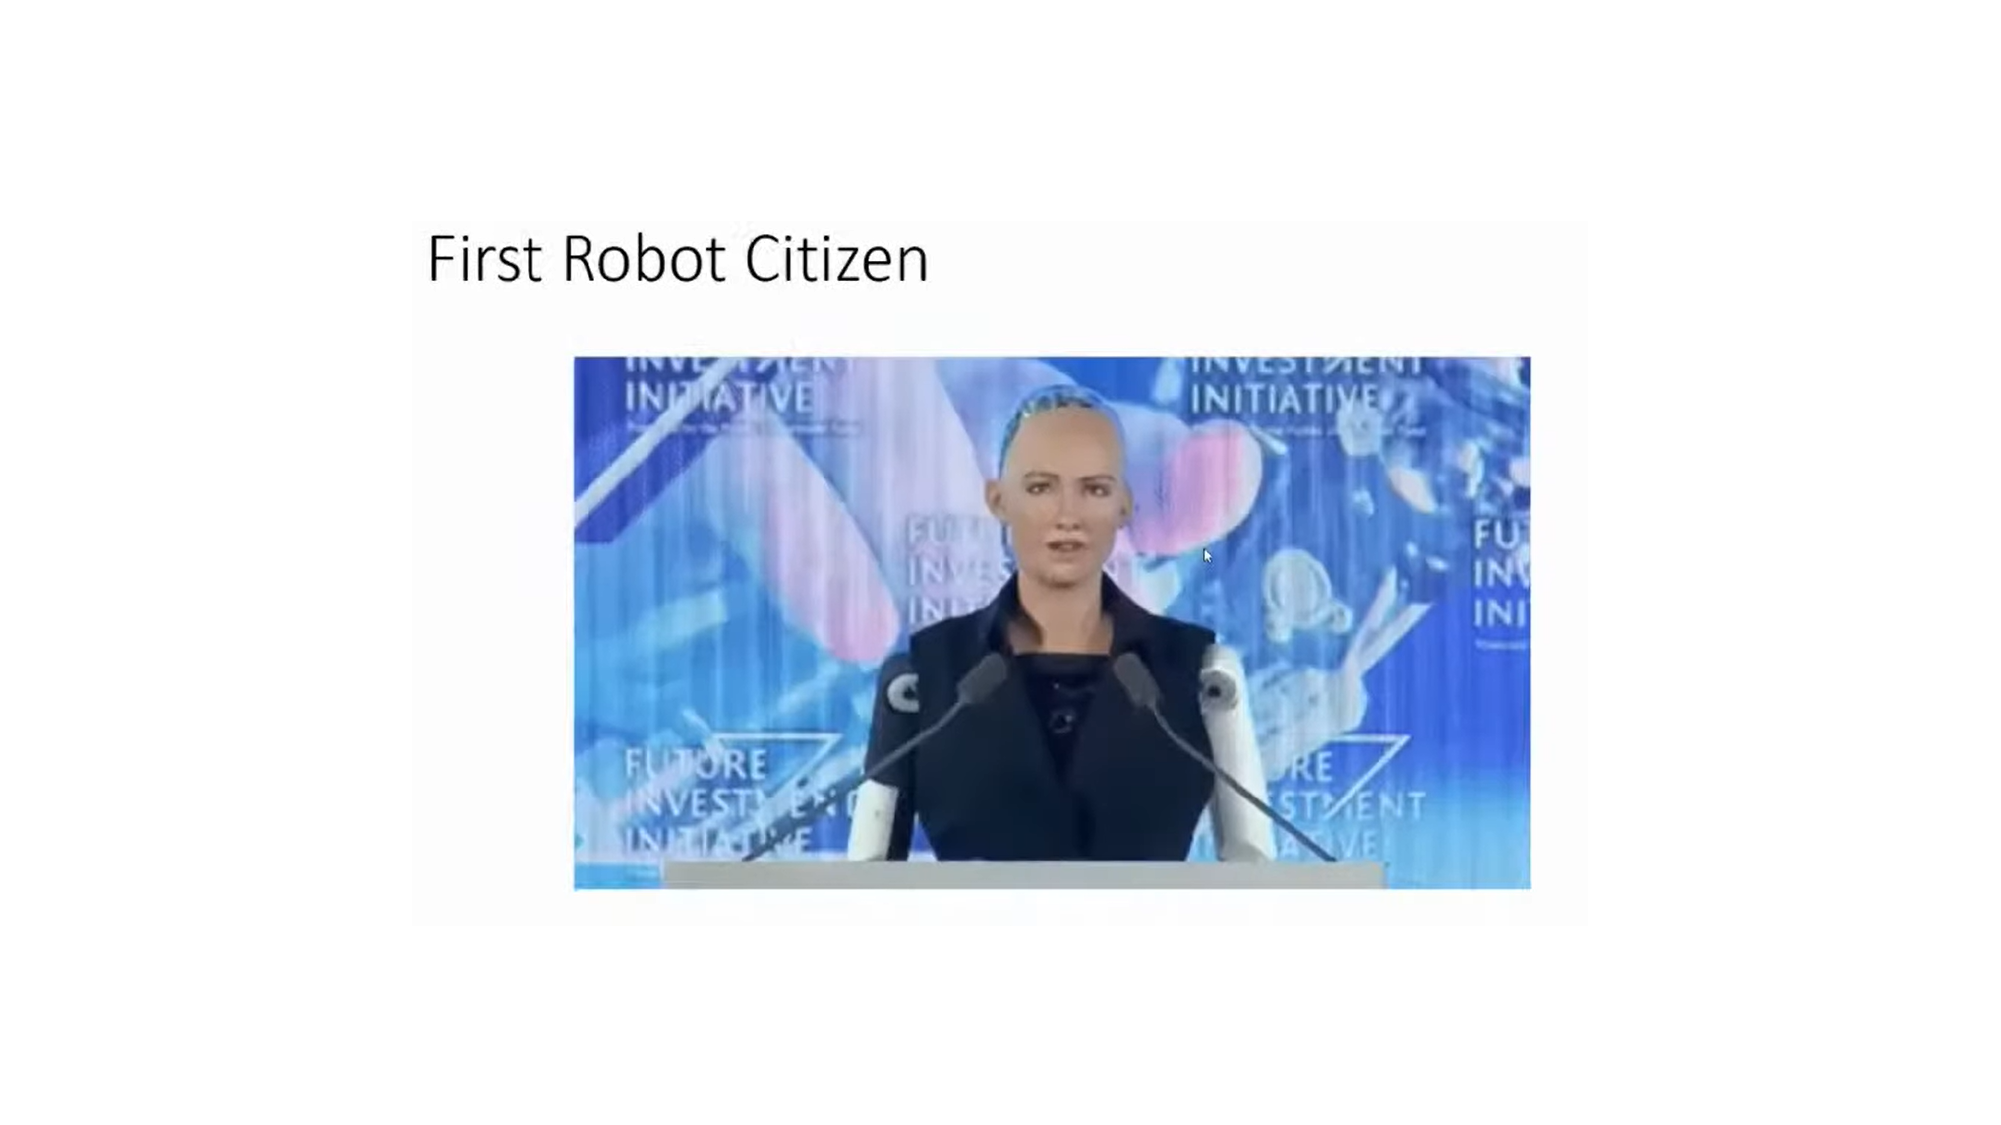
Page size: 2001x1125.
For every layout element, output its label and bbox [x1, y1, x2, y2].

picture [411, 221, 1588, 926]
